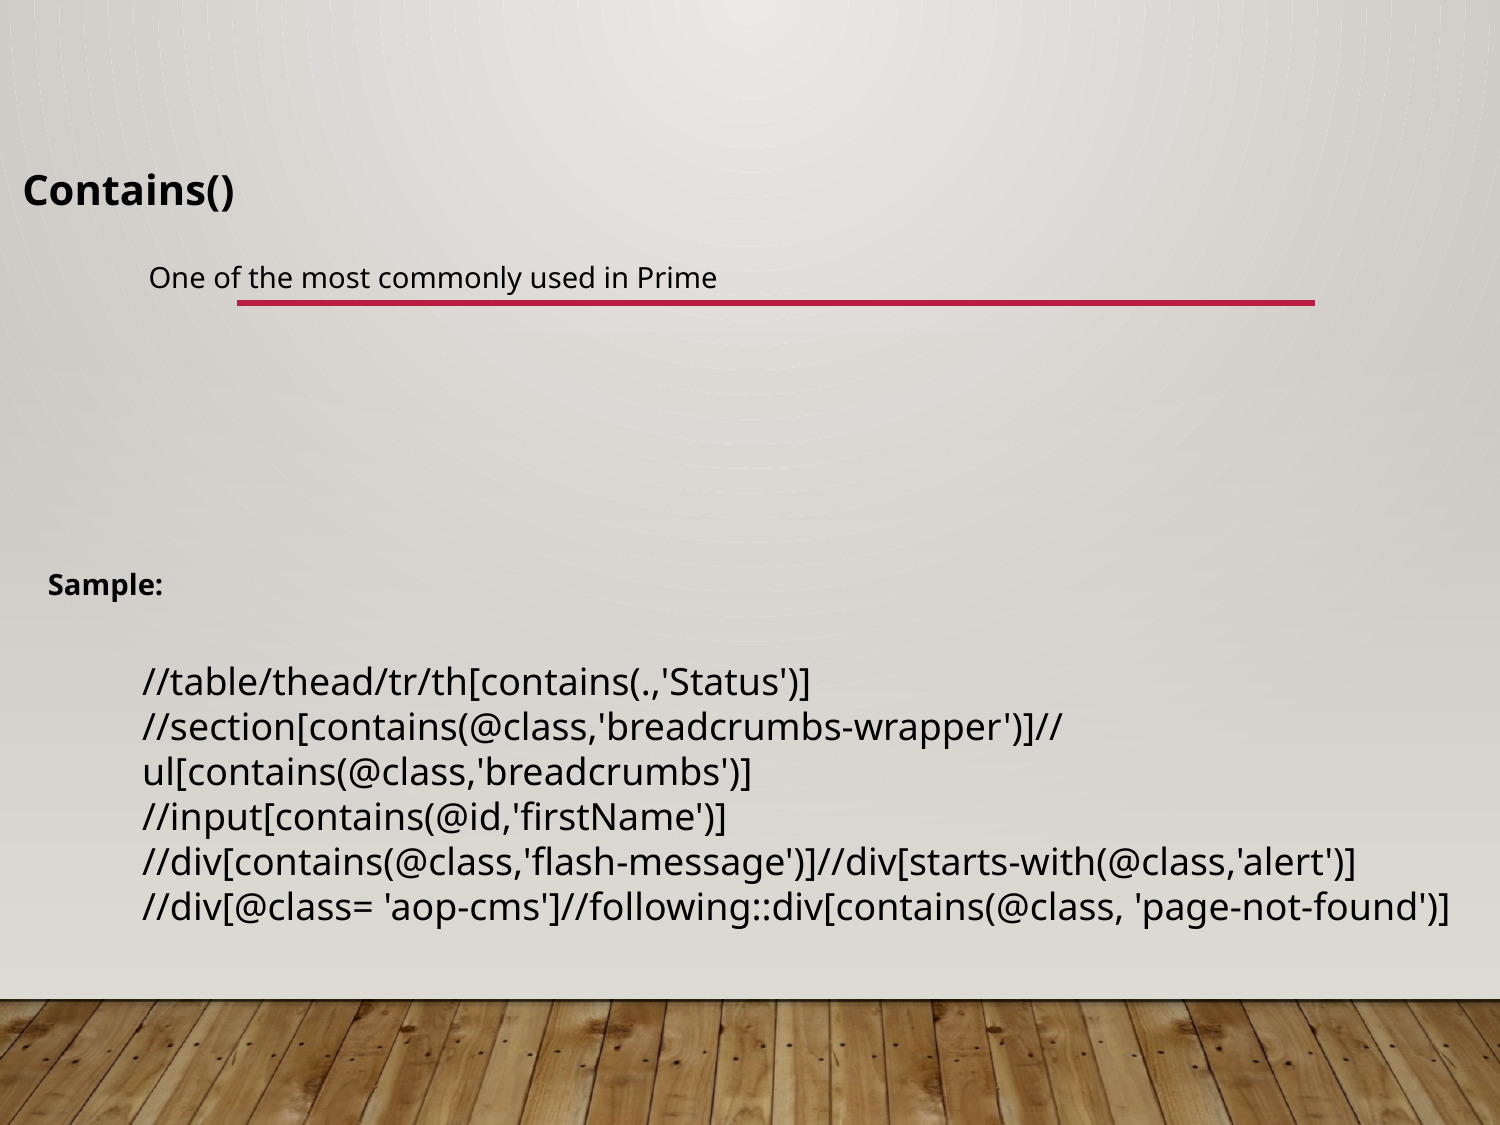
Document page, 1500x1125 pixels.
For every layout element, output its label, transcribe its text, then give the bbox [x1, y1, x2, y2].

picture [0, 999, 1500, 1125]
text_box Contains() [7, 156, 250, 222]
text_box //table/thead/tr/th[contains(.,'Status')] //section[contains(@class,'breadcrumbs-wrapper')]//ul[contains(@class,'breadcrumbs')] //input[contains(@id,'firstName')] //div[contains(@class,'flash-message')]//div[starts-with(@class,'alert')] //div[@class= 'aop-cms']//following::div[contains(@class, 'page-not-found')] [127, 650, 1500, 936]
text_box One of the most commonly used in Prime [133, 252, 733, 303]
text_box Sample: [33, 559, 179, 609]
